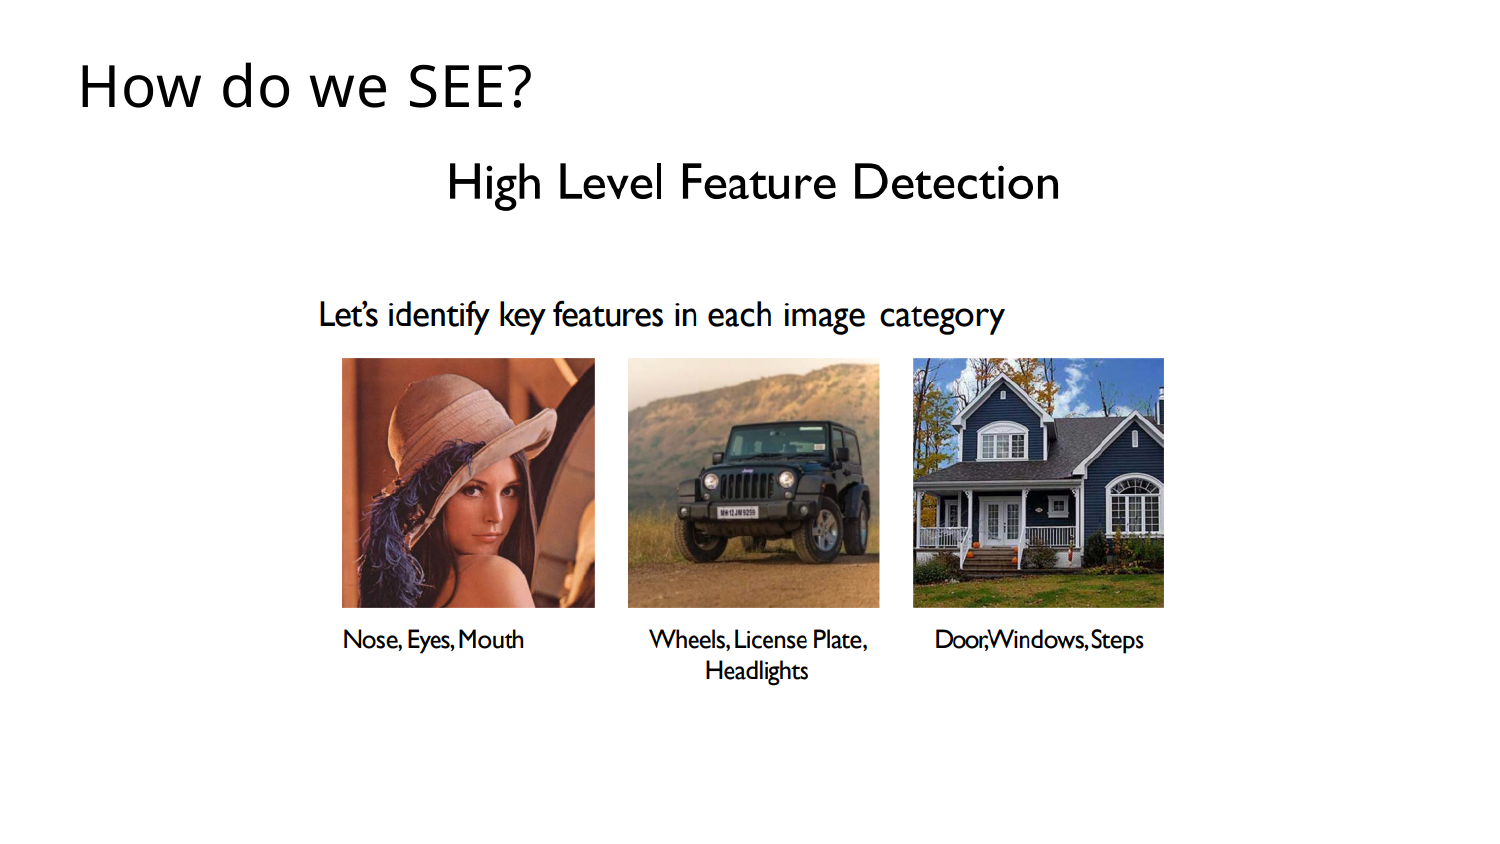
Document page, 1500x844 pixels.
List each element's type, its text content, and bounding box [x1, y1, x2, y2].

picture [286, 150, 1214, 844]
text_box How do we SEE? [74, 46, 1063, 119]
